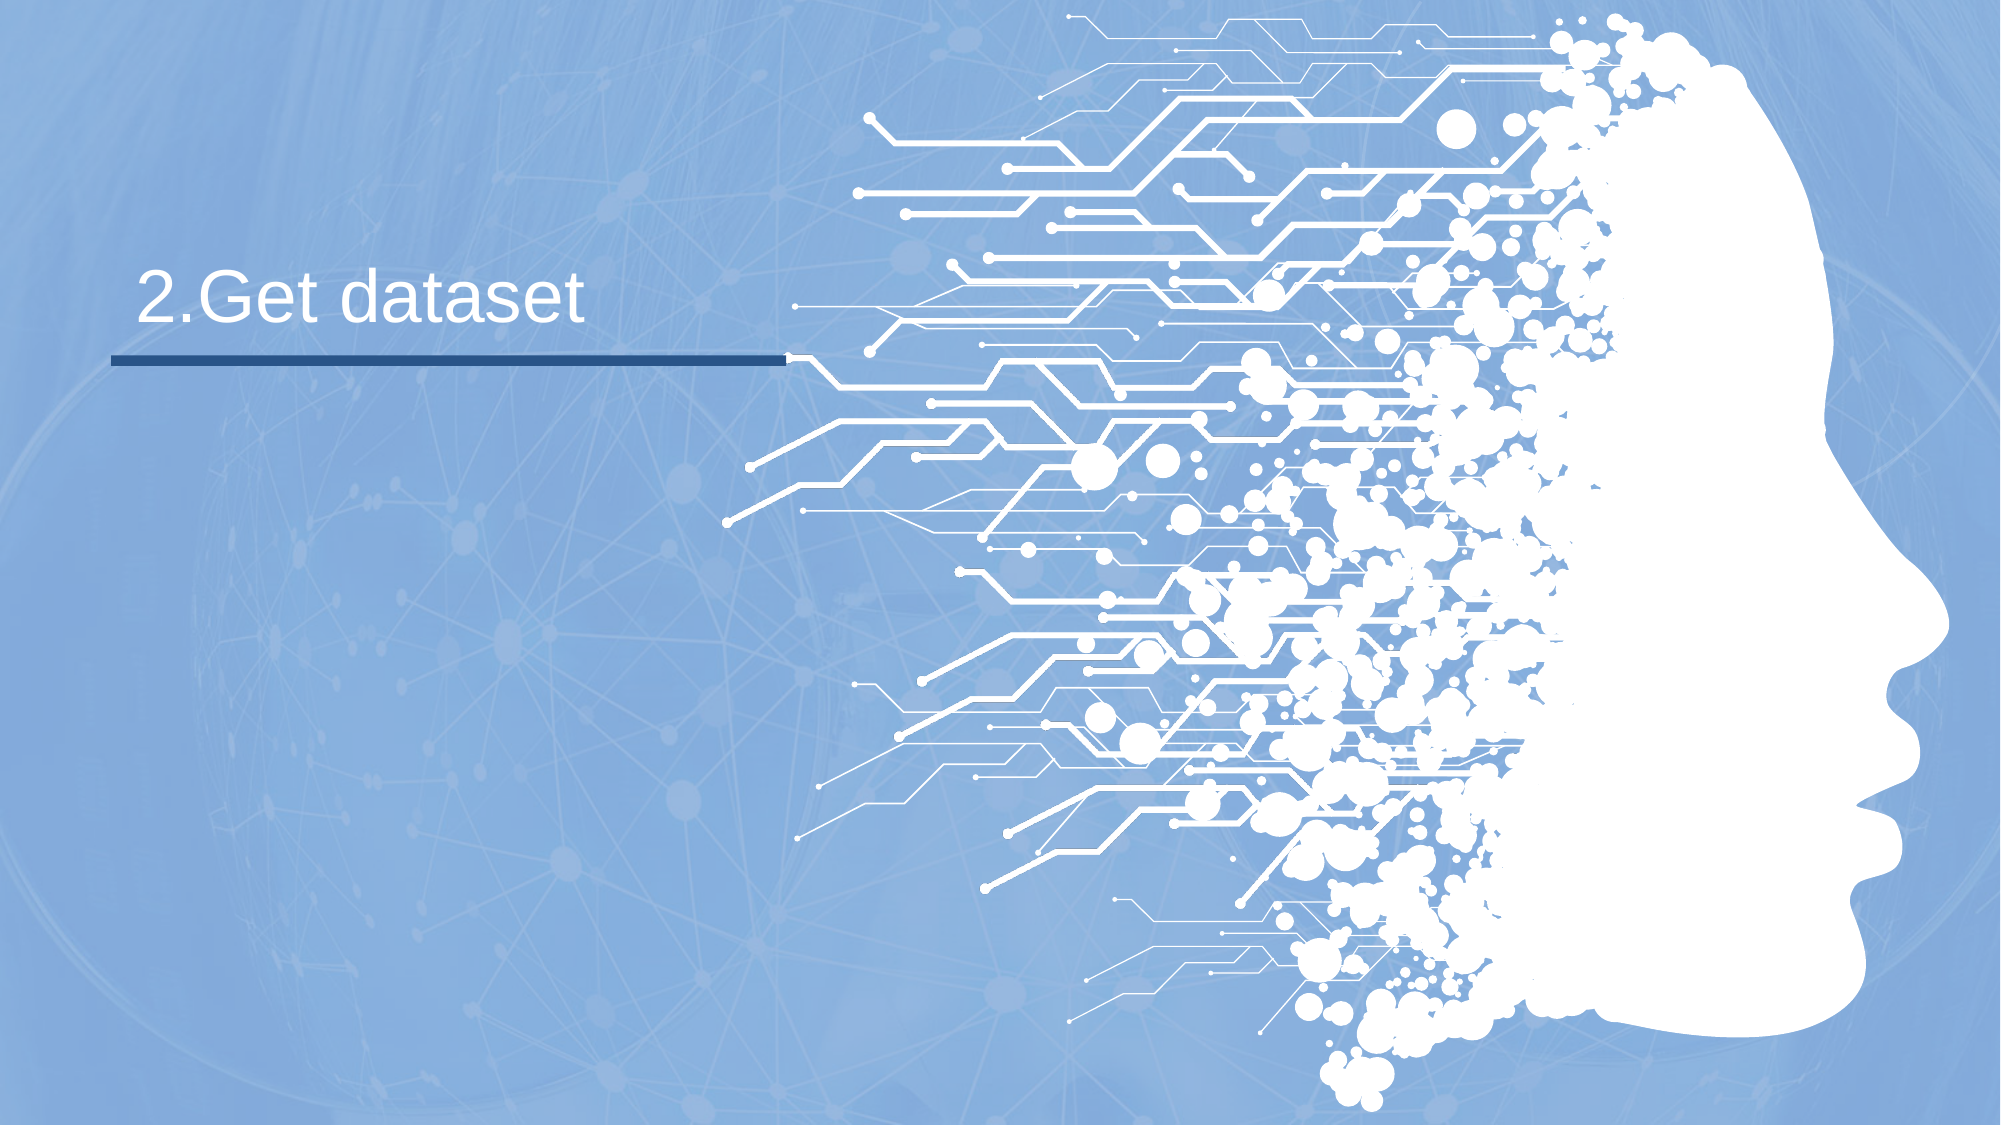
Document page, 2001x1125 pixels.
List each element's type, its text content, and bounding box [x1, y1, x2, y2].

text_box 2.Get dataset [120, 240, 718, 346]
text_box [110, 354, 718, 367]
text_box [718, 12, 1947, 1112]
